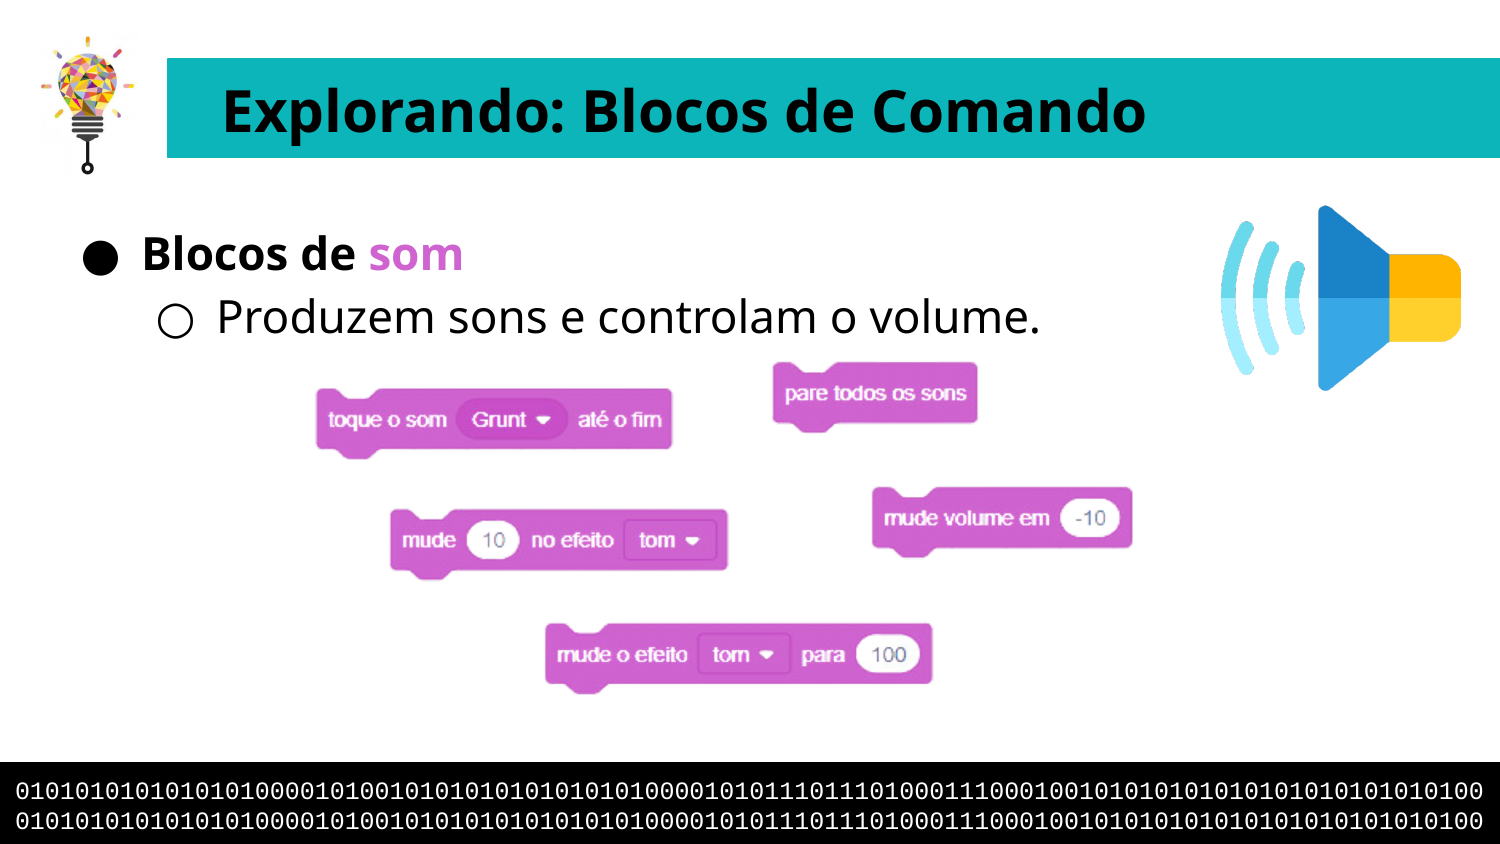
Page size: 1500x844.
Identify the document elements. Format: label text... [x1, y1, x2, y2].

text_box 0101010101010101000010100101010101010101010000101011101110100011100010010101010101010101010101010001010101010101010000101001010101010101010100001010111011101000111000100101010101010101010101010100 [0, 759, 1500, 841]
picture [1221, 178, 1462, 419]
picture [285, 342, 1167, 721]
picture [38, 32, 140, 179]
text_box [167, 58, 1500, 158]
title Explorando: Blocos de Comando [206, 58, 1500, 153]
text_box Blocos de som Produzem sons e controlam o volume. [51, 201, 1461, 721]
